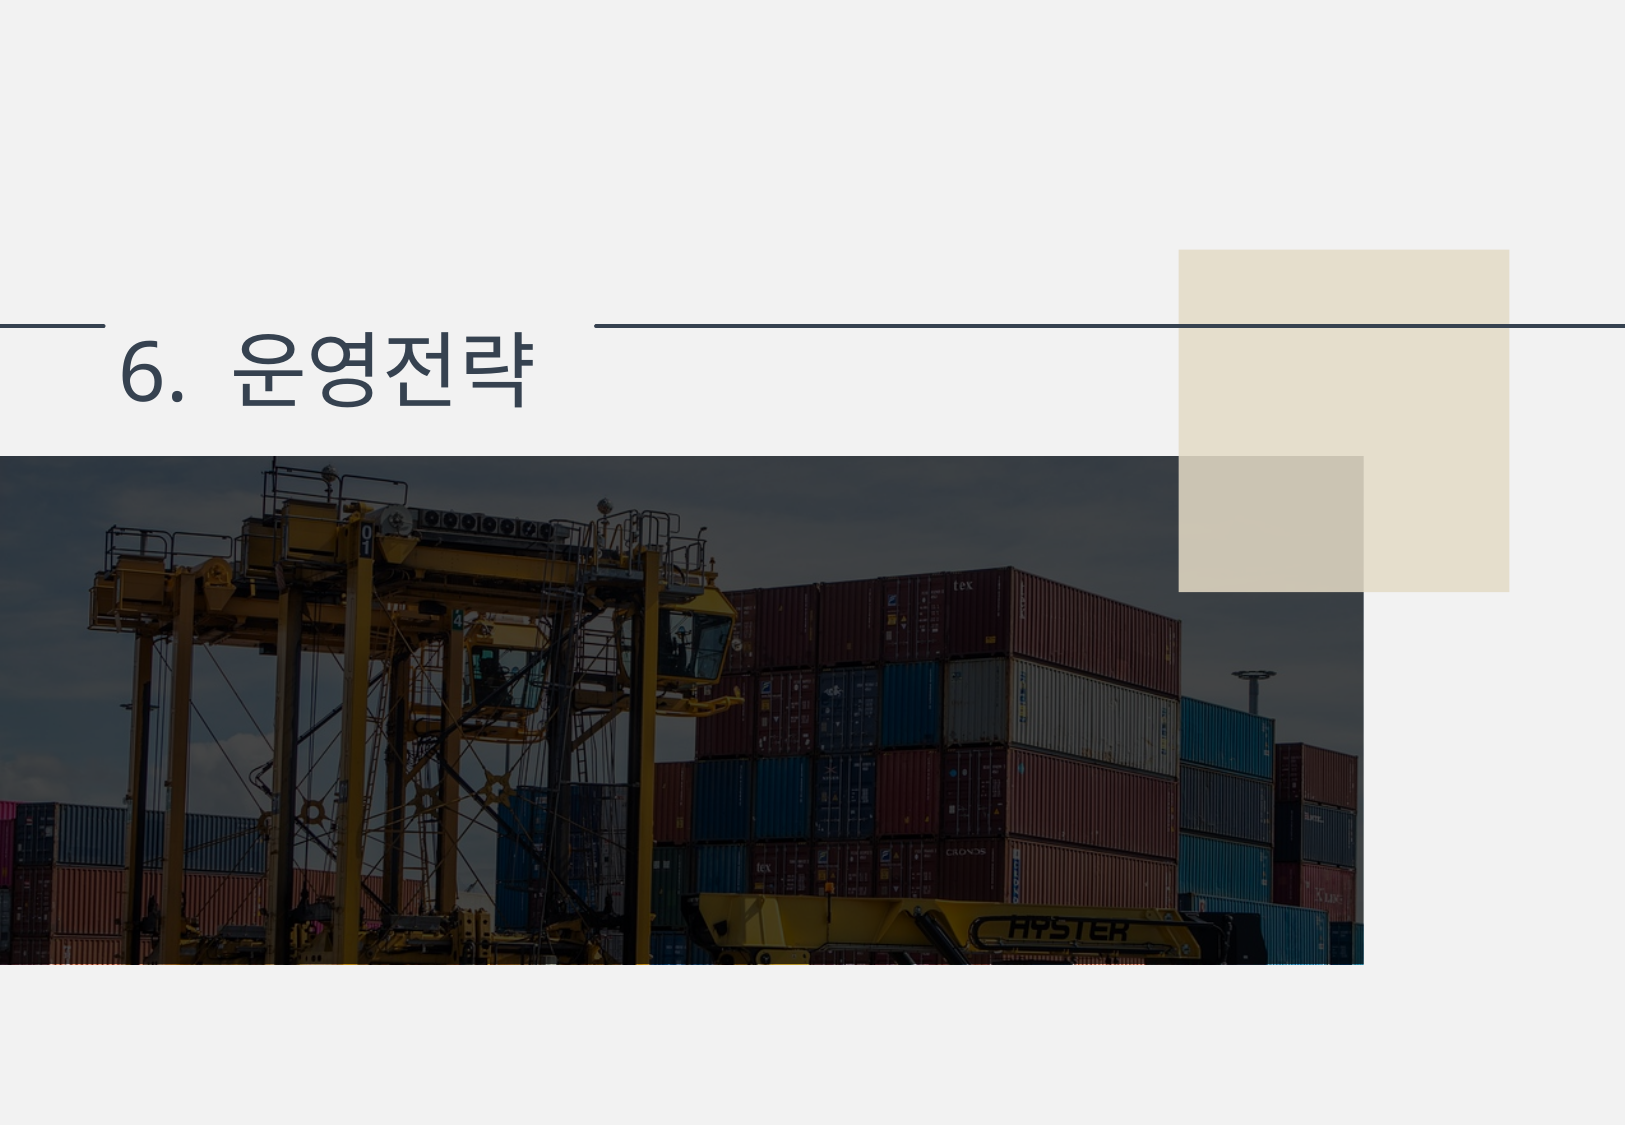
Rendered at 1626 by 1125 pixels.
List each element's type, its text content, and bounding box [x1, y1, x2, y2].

text_box [1177, 335, 1511, 594]
text_box 6. 운영전략 [103, 140, 700, 426]
picture [0, 455, 1364, 965]
text_box [1177, 248, 1511, 324]
